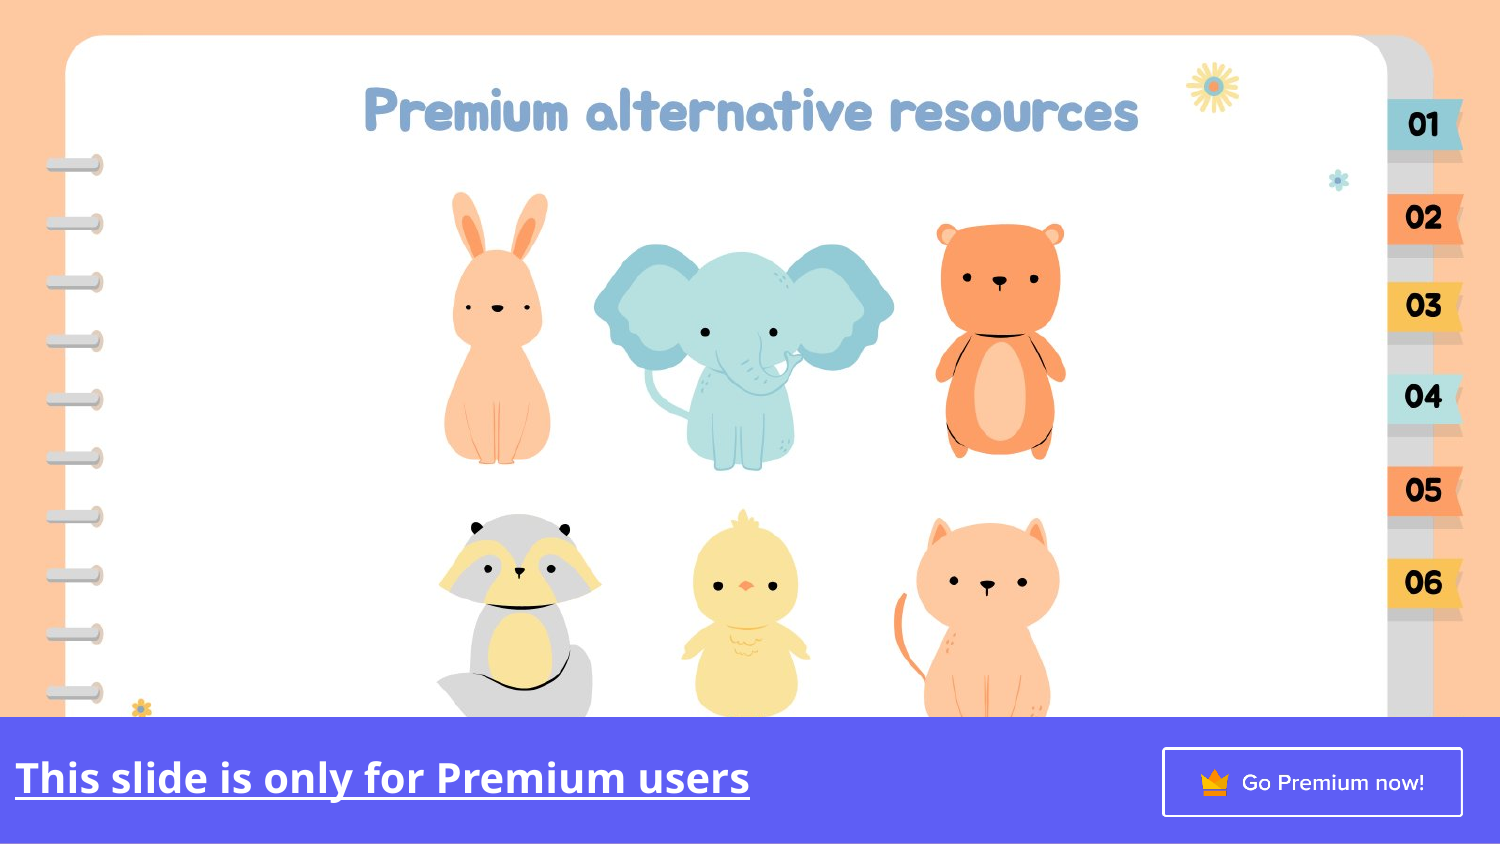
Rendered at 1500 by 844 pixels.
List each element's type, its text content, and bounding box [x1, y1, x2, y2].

picture [1162, 747, 1463, 817]
text_box This slide is only for Premium users [0, 717, 1500, 844]
picture [0, 0, 1500, 717]
